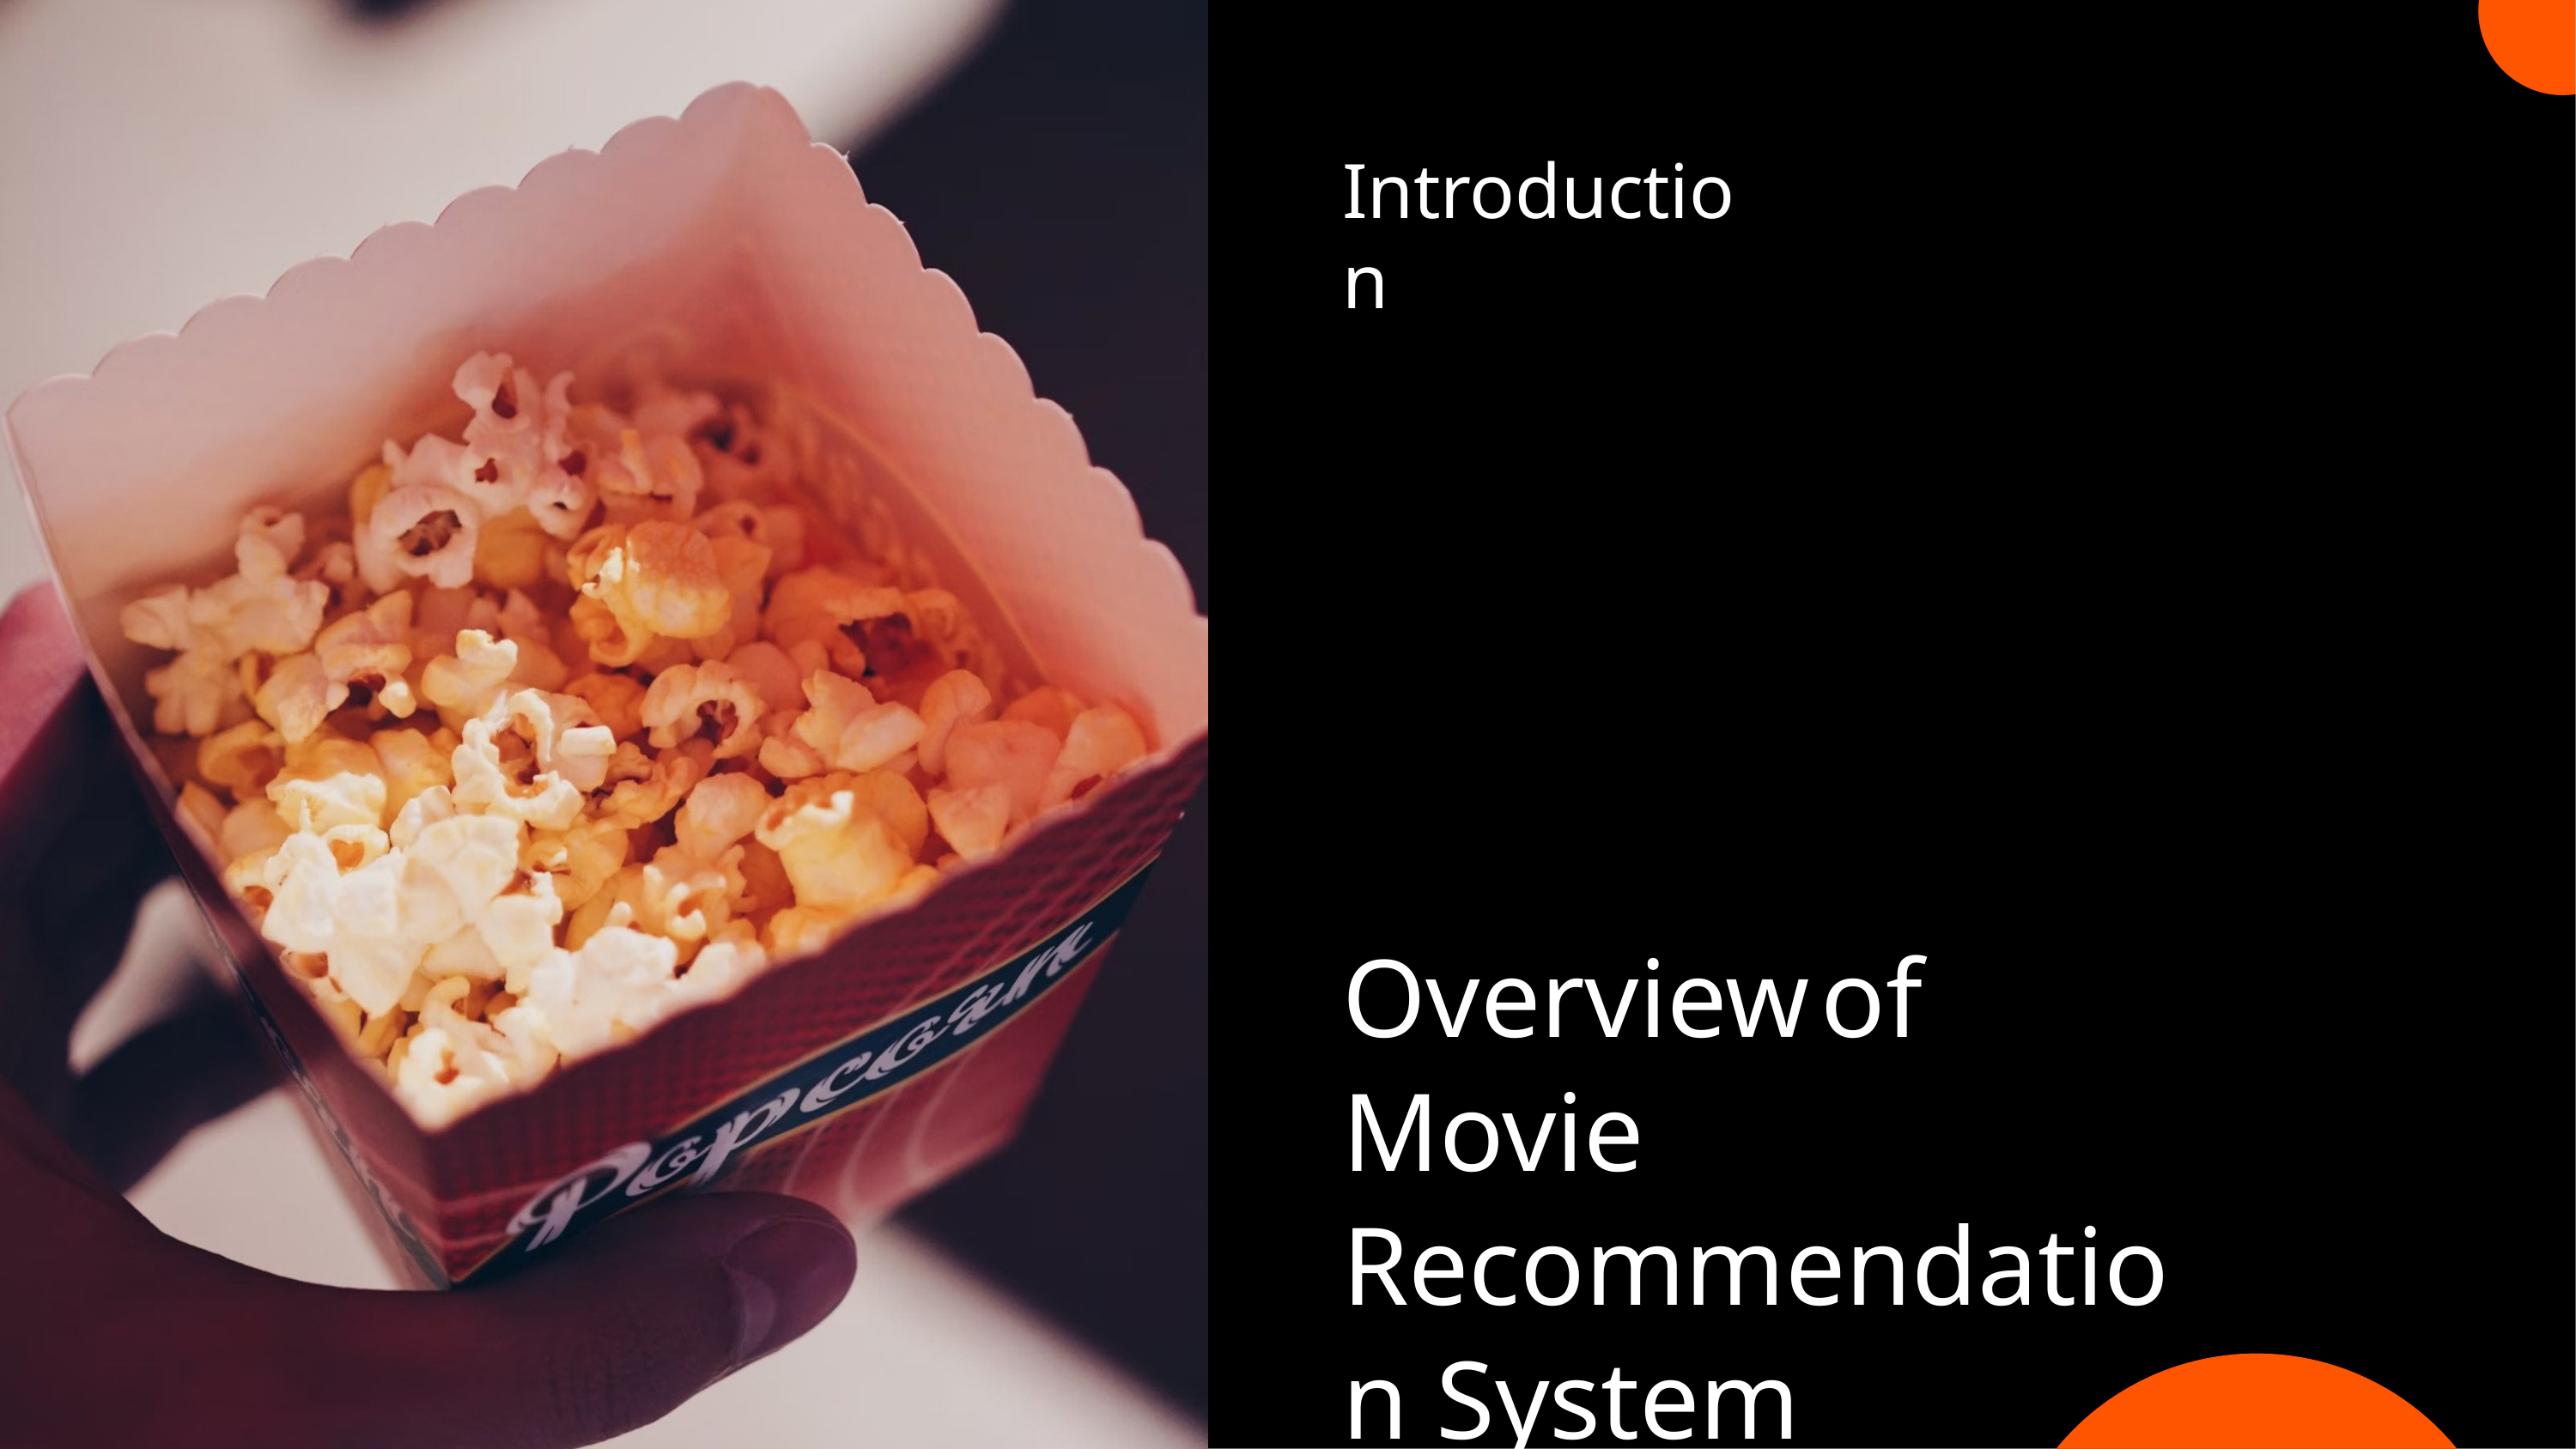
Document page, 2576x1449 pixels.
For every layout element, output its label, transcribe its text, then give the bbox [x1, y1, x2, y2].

title Introduction [1340, 142, 1737, 386]
subtitle Overview of Movie Recommendation System [1340, 924, 2227, 1449]
picture [0, 0, 2576, 1449]
